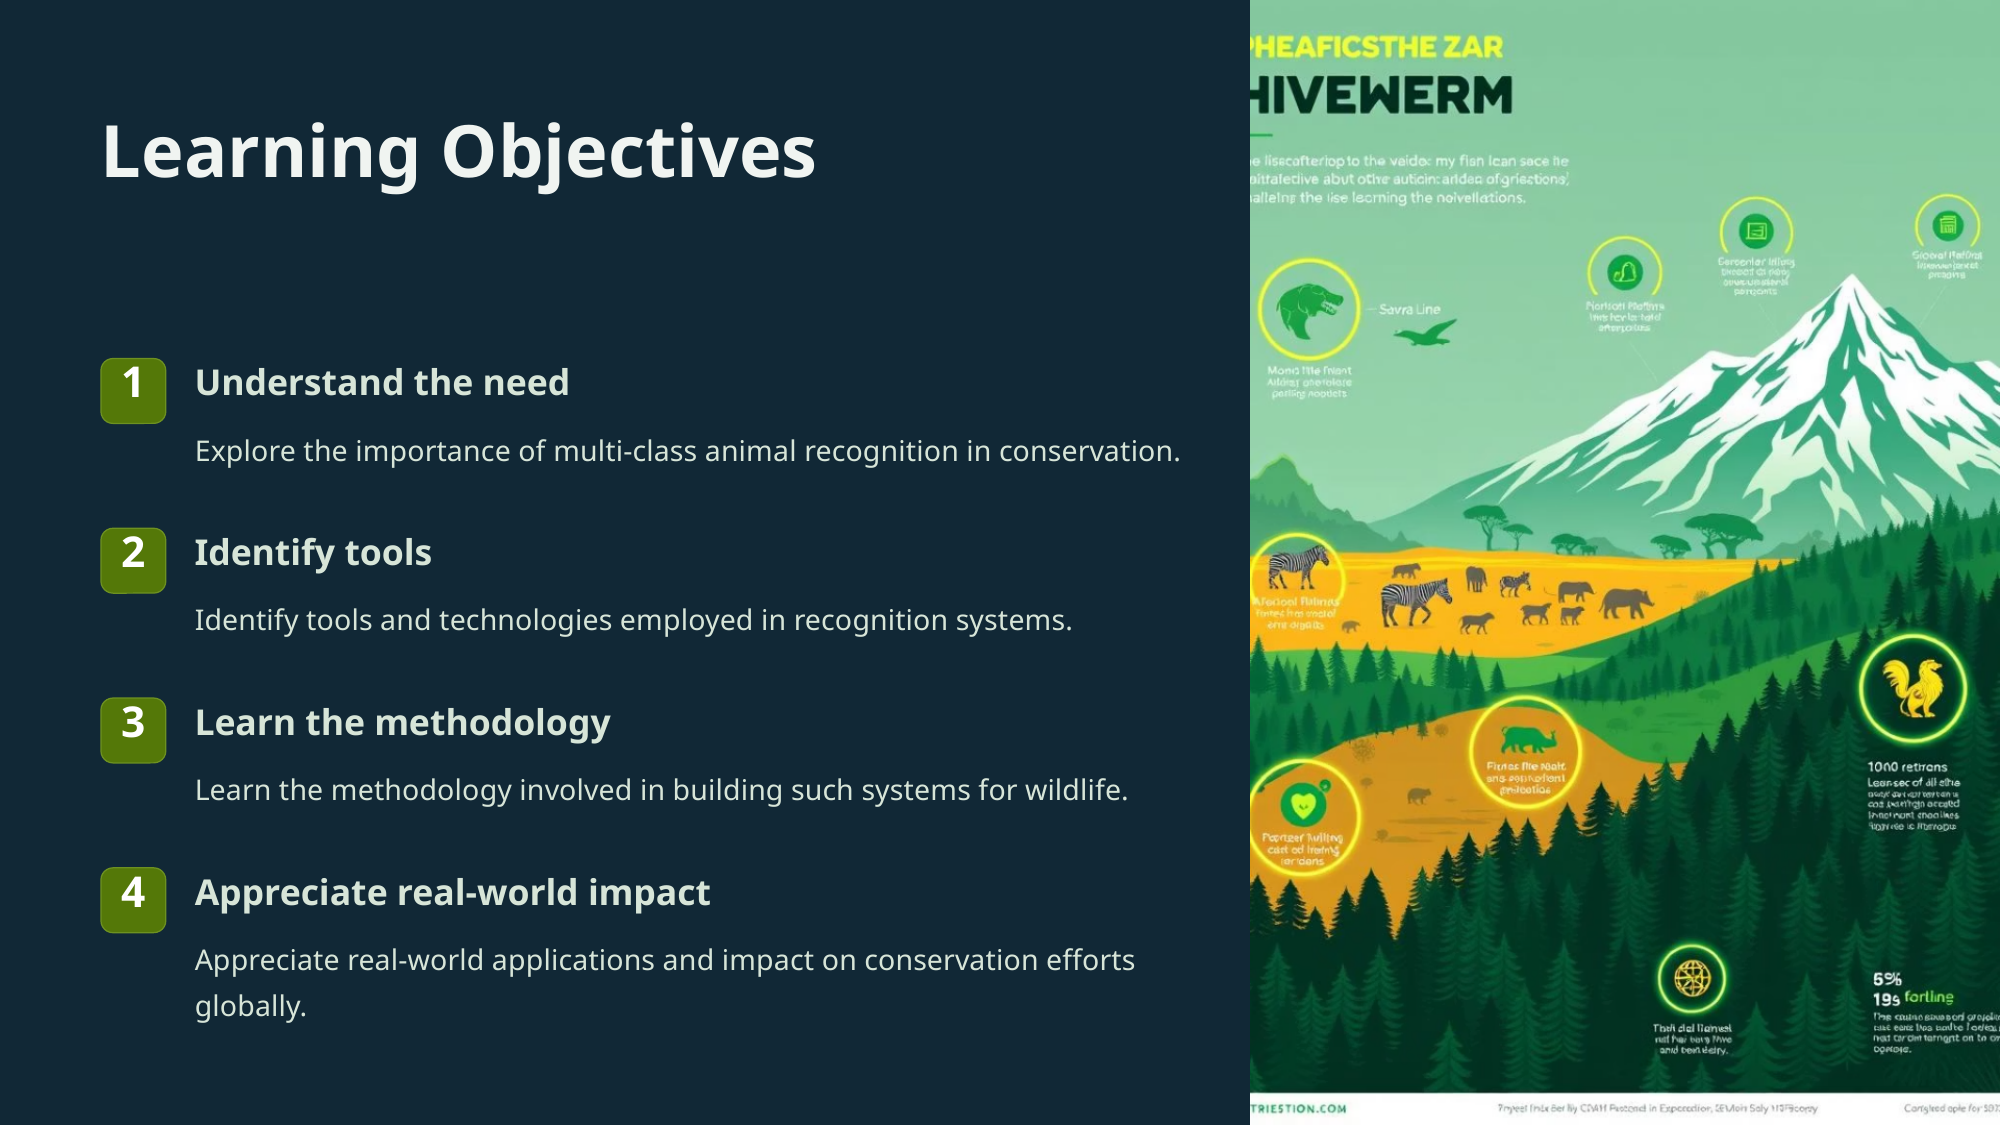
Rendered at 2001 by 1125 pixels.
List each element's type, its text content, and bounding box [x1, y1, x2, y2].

text_box 2 [111, 533, 155, 588]
text_box Learn the methodology [194, 698, 861, 744]
text_box [100, 698, 166, 763]
text_box Understand the need [194, 358, 805, 404]
text_box 4 [111, 873, 155, 928]
text_box Learn the methodology involved in building such systems for wildlife. [194, 760, 1150, 807]
text_box Identify tools and technologies employed in recognition systems. [194, 590, 1150, 637]
text_box Appreciate real-world impact [194, 867, 1035, 913]
text_box Learning Objectives [100, 102, 1149, 283]
text_box [100, 358, 166, 424]
text_box Identify tools [194, 528, 566, 574]
text_box 1 [111, 363, 155, 418]
picture [1249, 0, 2000, 1125]
text_box 3 [111, 703, 155, 758]
text_box Appreciate real-world applications and impact on conservation efforts globally. [194, 930, 1150, 1023]
text_box [100, 528, 166, 594]
text_box Explore the importance of multi-class animal recognition in conservation. [194, 420, 1150, 467]
text_box [100, 867, 166, 933]
